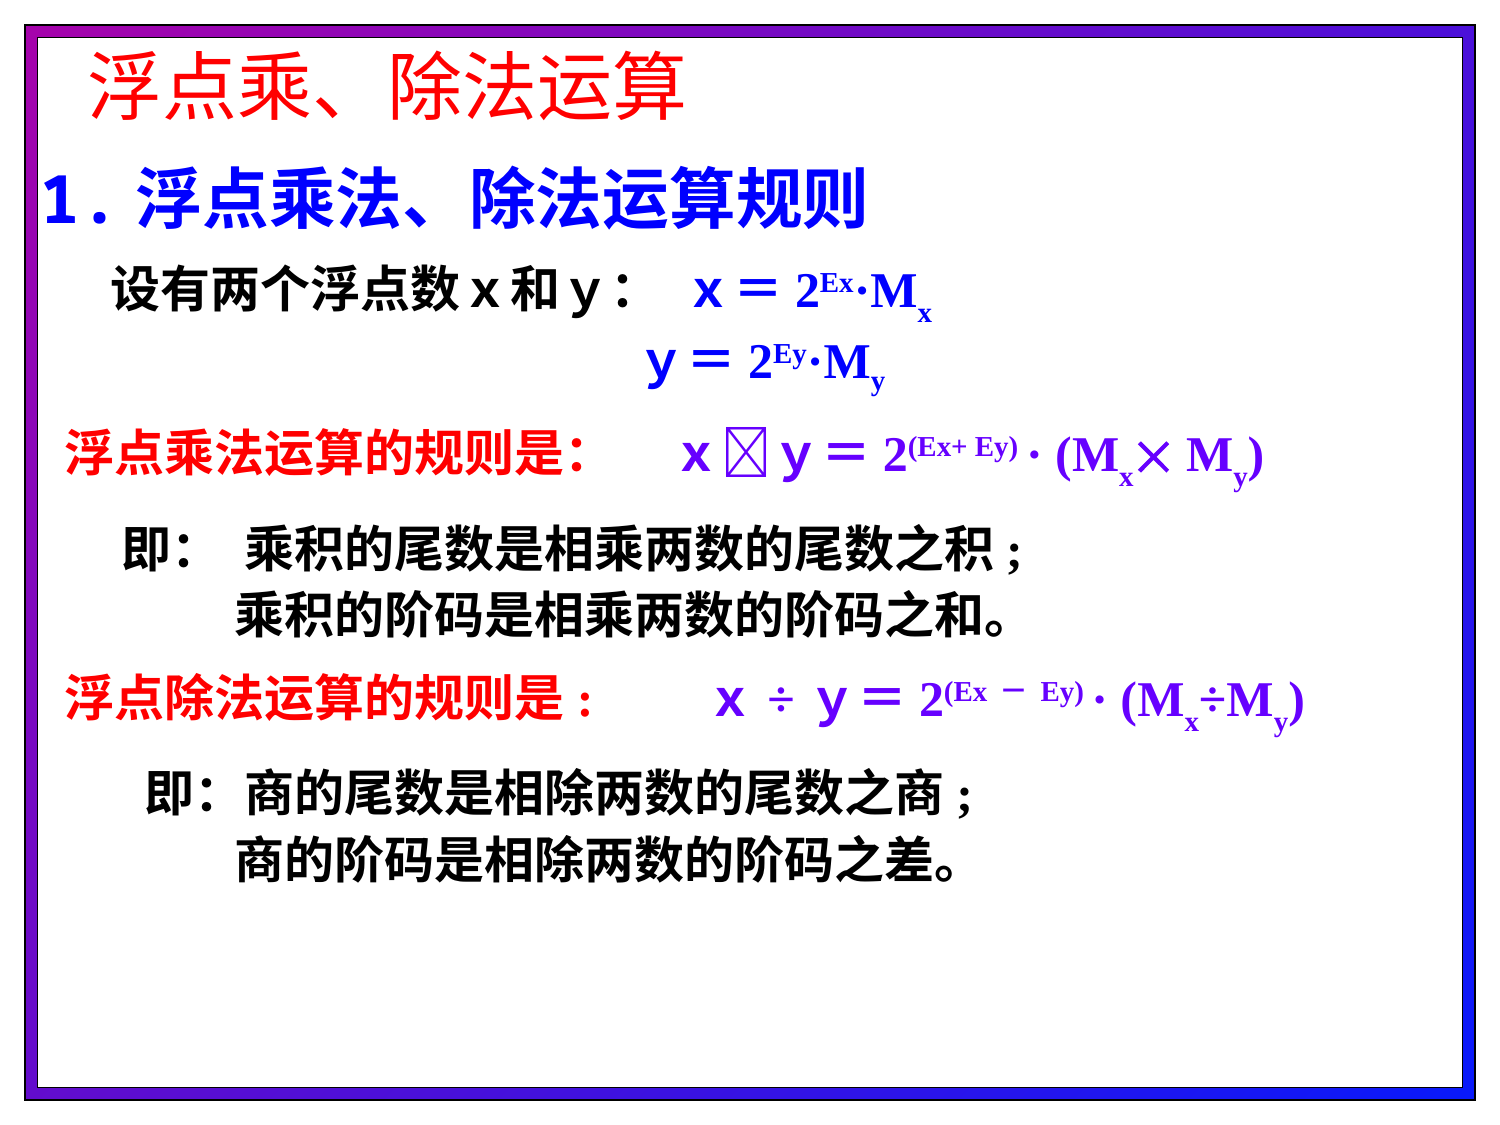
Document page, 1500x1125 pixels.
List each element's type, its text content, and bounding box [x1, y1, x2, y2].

text_box 设有两个浮点数ｘ和ｙ： ｘ＝2Ex·Mx ｙ＝2Ey·My 浮点乘法运算的规则是： ｘｙ＝2(Ex+ Ey) · (Mx My) 即： 乘积的尾数是相乘两数的尾数之积; 乘积的阶码是相乘两数的阶码之和。 浮点除法运算的规则是: ｘ÷ｙ＝2(Ex－Ey) · (Mx÷My) 即：商的尾数是相除两数的尾数之商; 商的阶码是相除两数的阶码之差。 [50, 249, 1438, 894]
text_box 浮点乘、除法运算 [37, 50, 977, 131]
text_box 1.浮点乘法、除法运算规则 [24, 149, 1092, 245]
